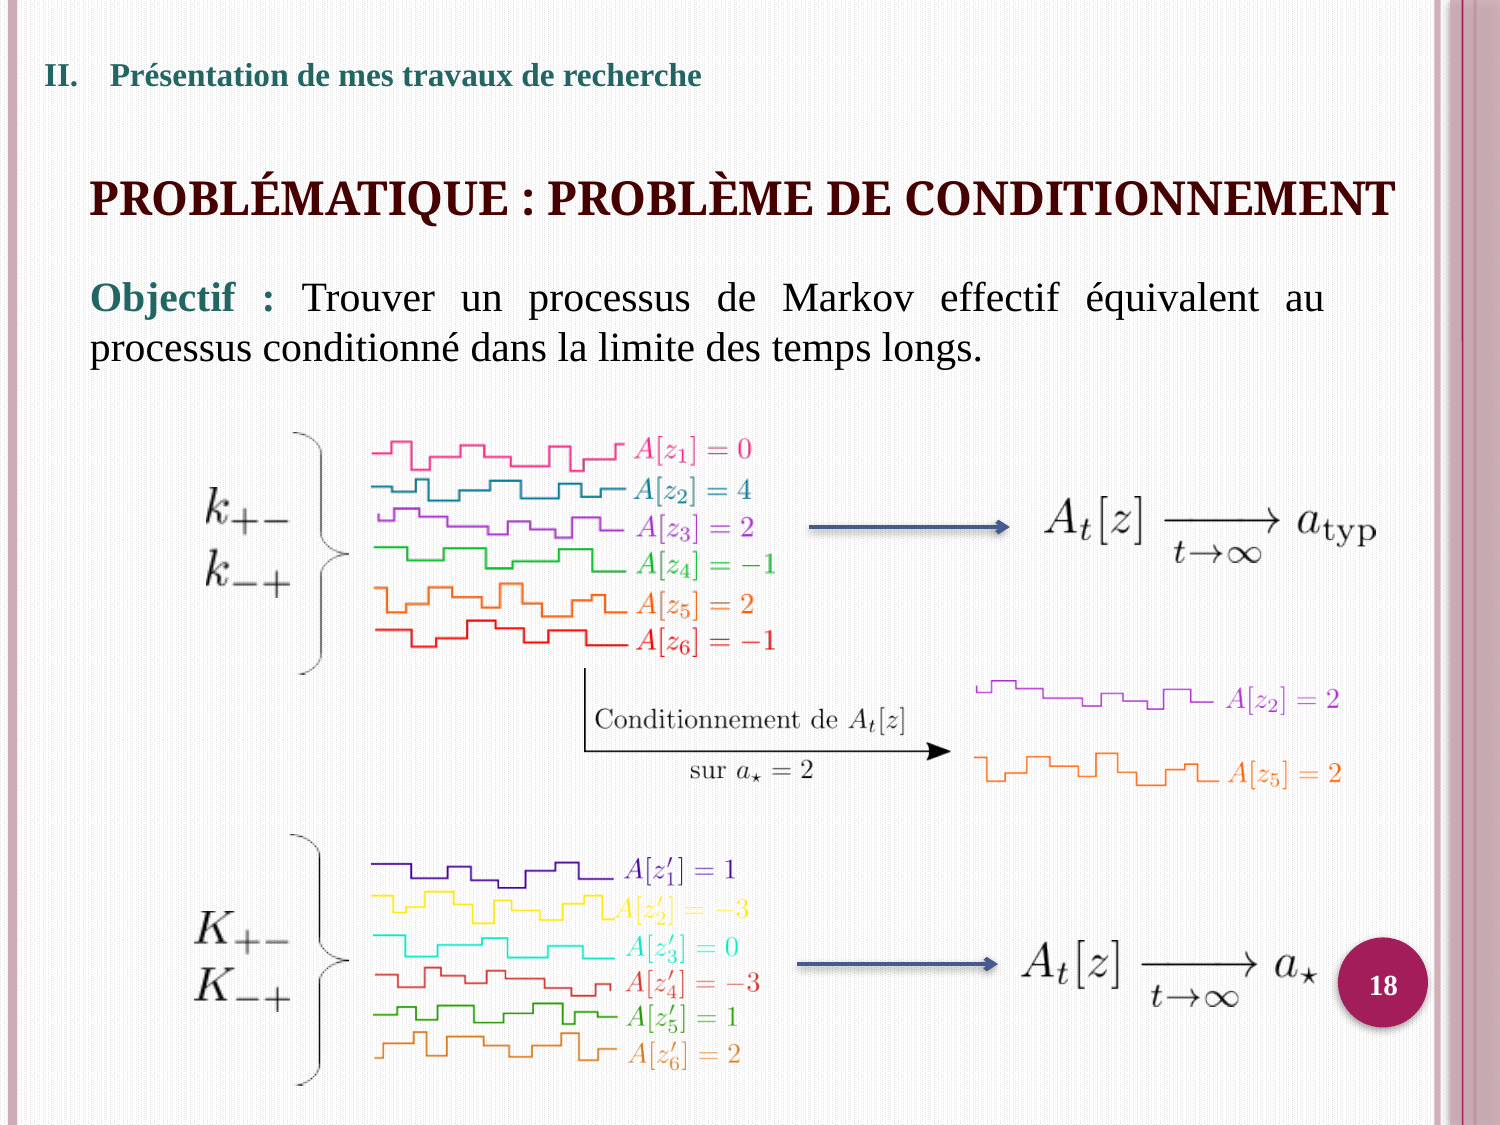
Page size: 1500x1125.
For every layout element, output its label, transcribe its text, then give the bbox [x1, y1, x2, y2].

picture [194, 833, 349, 1087]
footer Présentation de mes travaux de recherche [29, 42, 1022, 103]
slide_number 18 [1333, 940, 1434, 1027]
picture [973, 680, 1341, 791]
title Problématique : problème de conditionnement [75, 125, 1424, 233]
list Objectif : Trouver un processus de Markov effectif équivalent au processus conditionné dans la limite des temps longs. [75, 262, 1341, 421]
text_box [206, 431, 349, 676]
picture [1044, 496, 1377, 563]
picture [584, 668, 952, 783]
picture [371, 436, 775, 658]
picture [1021, 939, 1320, 1007]
picture [371, 857, 760, 1071]
